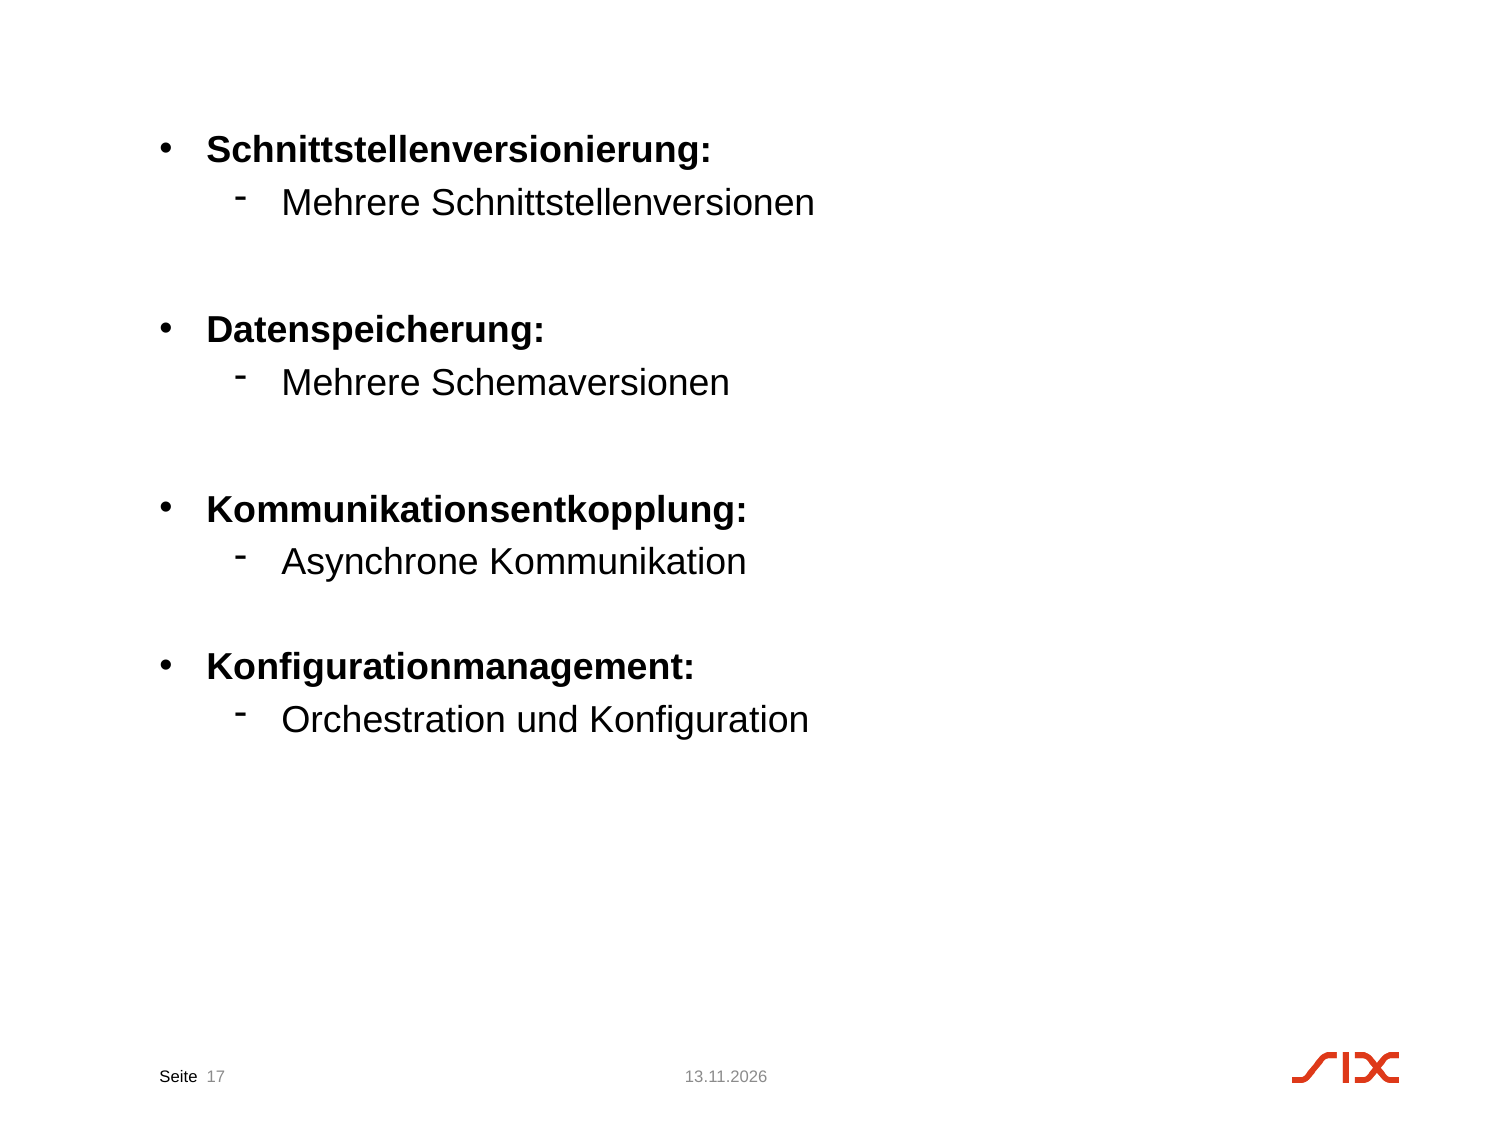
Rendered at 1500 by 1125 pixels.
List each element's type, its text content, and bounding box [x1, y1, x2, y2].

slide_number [685, 1065, 987, 1086]
list Schnittstellenversionierung: Mehrere Schnittstellenversionen Datenspeicherung: Mehrere Schemaversionen Kommunikationsentkopplung: Asynchrone Kommunikation Konfigurationmanagement: Orchestration und Konfiguration [159, 125, 1400, 997]
picture [1292, 1052, 1399, 1083]
slide_number 17 [206, 1065, 308, 1086]
